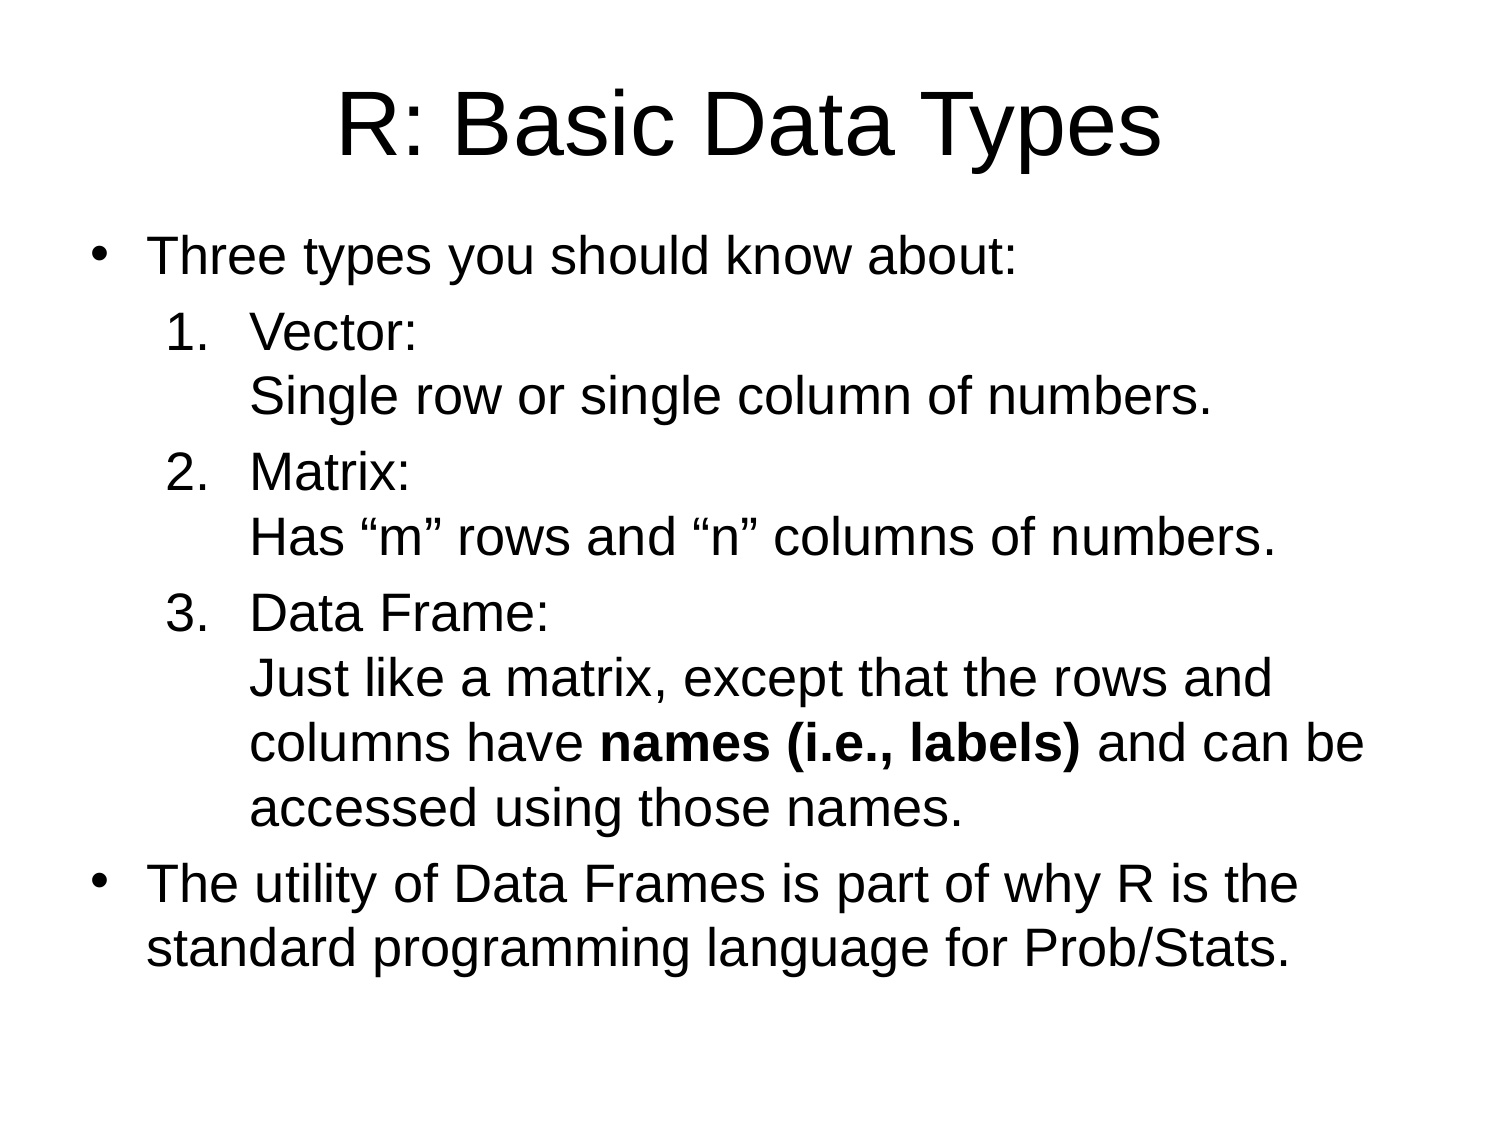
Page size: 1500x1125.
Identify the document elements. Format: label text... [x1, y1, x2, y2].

list Three types you should know about: Vector: Single row or single column of numbers. Matrix: Has “m” rows and “n” columns of numbers. Data Frame: Just like a matrix, except that the rows and columns have names (i.e., labels) and can be accessed using those names. The utility of Data Frames is part of why R is the standard programming language for Prob/Stats. [75, 212, 1425, 955]
title R: Basic Data Types [75, 24, 1425, 212]
